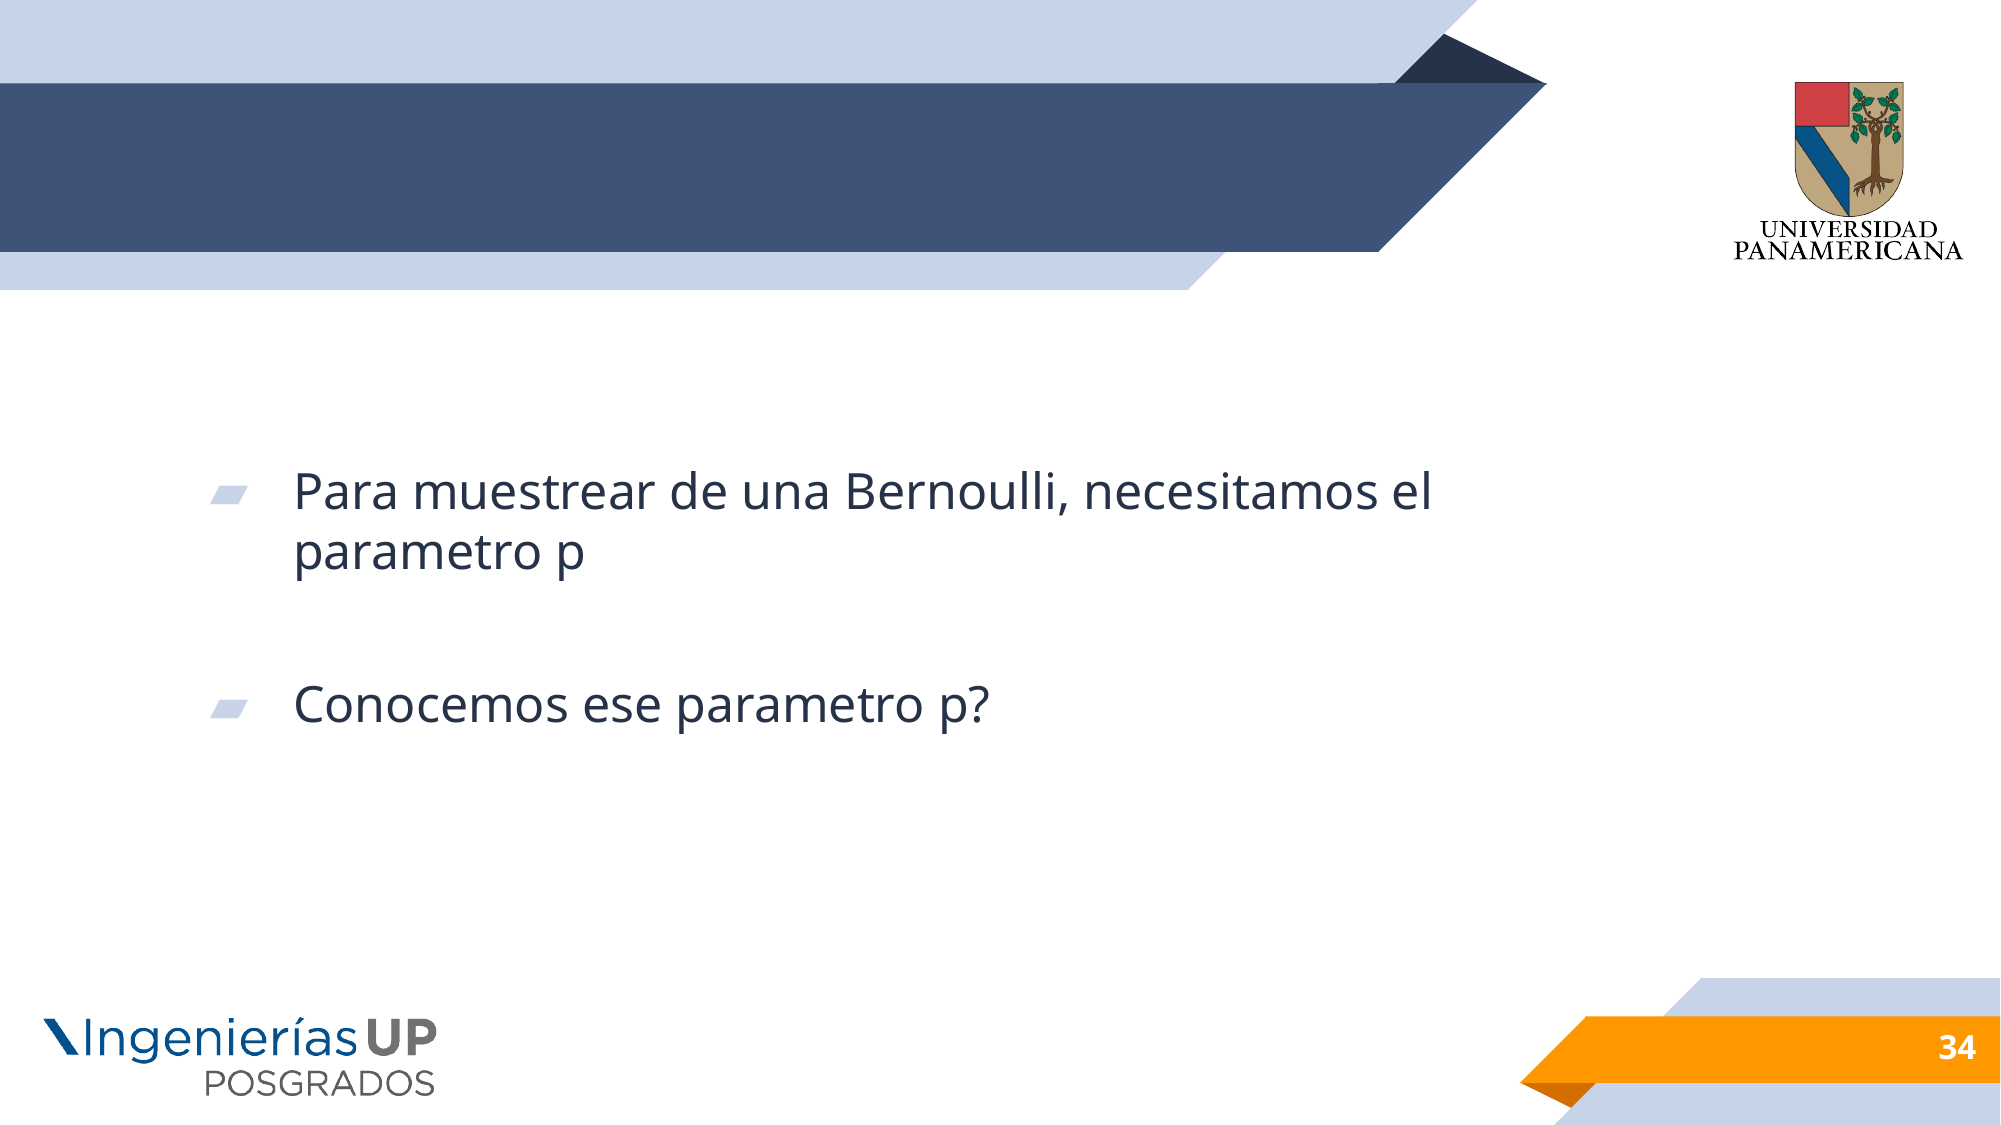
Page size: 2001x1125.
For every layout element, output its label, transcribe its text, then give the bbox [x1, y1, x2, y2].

picture [1715, 59, 1986, 280]
slide_number 34 [1666, 1014, 1992, 1084]
list Para muestrear de una Bernoulli, necesitamos el parametro p Conocemos ese parametro p? [178, 290, 1520, 979]
picture [20, 983, 459, 1125]
